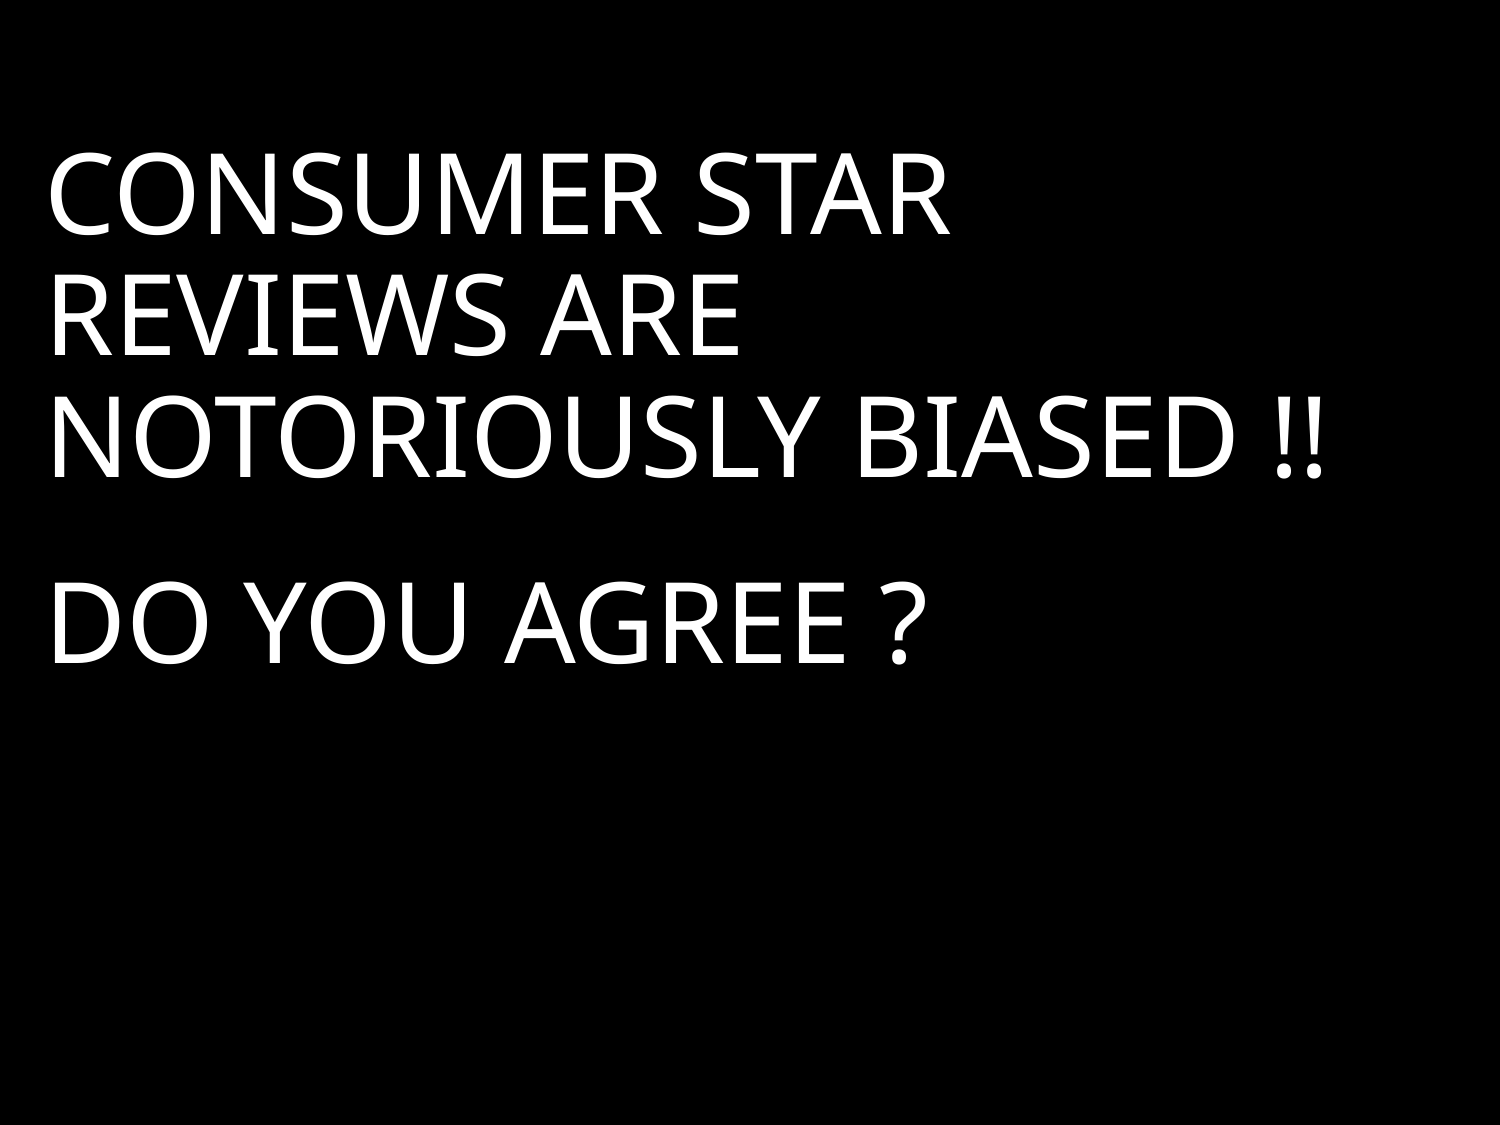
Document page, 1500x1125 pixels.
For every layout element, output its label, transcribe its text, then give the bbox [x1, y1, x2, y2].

list DO YOU AGREE ? [29, 468, 1353, 1005]
title CONSUMER STAR REVIEWS ARE NOTORIOUSLY BIASED !! [29, 90, 1459, 563]
